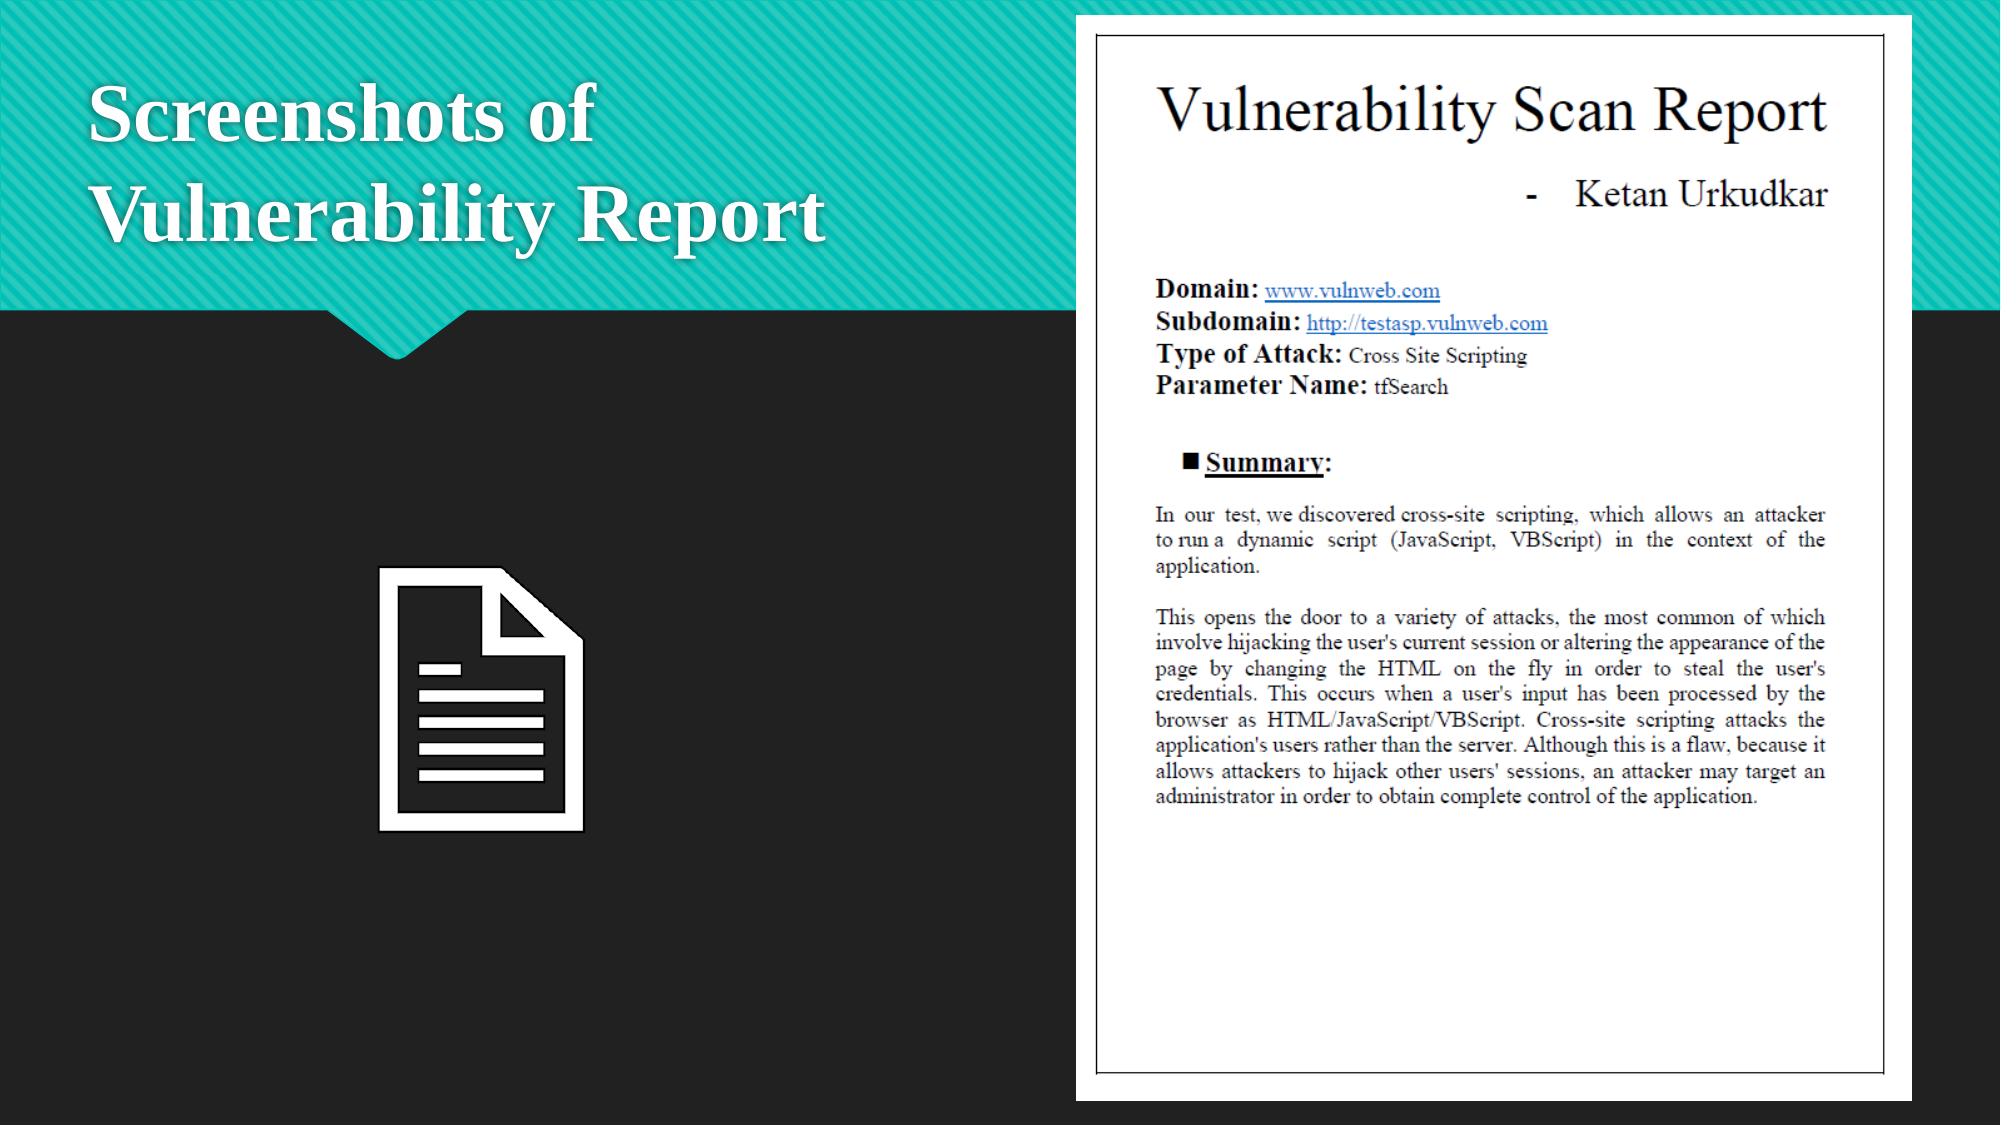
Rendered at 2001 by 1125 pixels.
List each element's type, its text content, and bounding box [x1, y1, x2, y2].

picture [1076, 15, 1912, 1101]
title Screenshots of Vulnerability Report [72, 27, 868, 266]
picture [322, 540, 640, 858]
